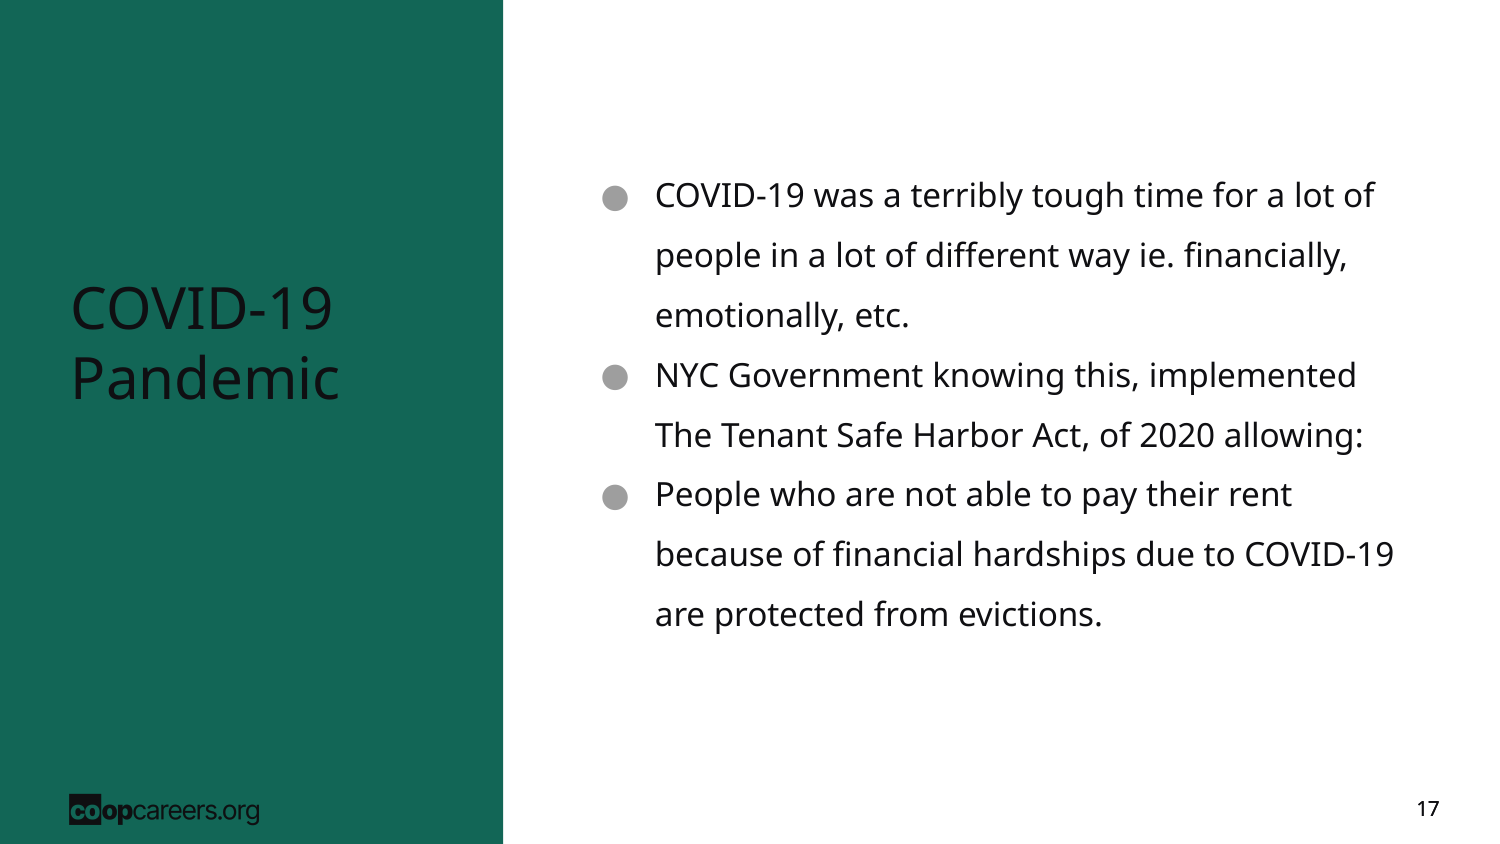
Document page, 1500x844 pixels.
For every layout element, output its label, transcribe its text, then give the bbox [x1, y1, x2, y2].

list COVID-19 was a terribly tough time for a lot of people in a lot of different way ie. financially, emotionally, etc. NYC Government knowing this, implemented The Tenant Safe Harbor Act, of 2020 allowing: People who are not able to pay their rent because of financial hardships due to COVID-19 are protected from evictions. [579, 10, 1418, 778]
picture [51, 767, 277, 844]
slide_number ‹#› [1364, 777, 1455, 842]
title COVID-19 Pandemic [70, 164, 452, 412]
